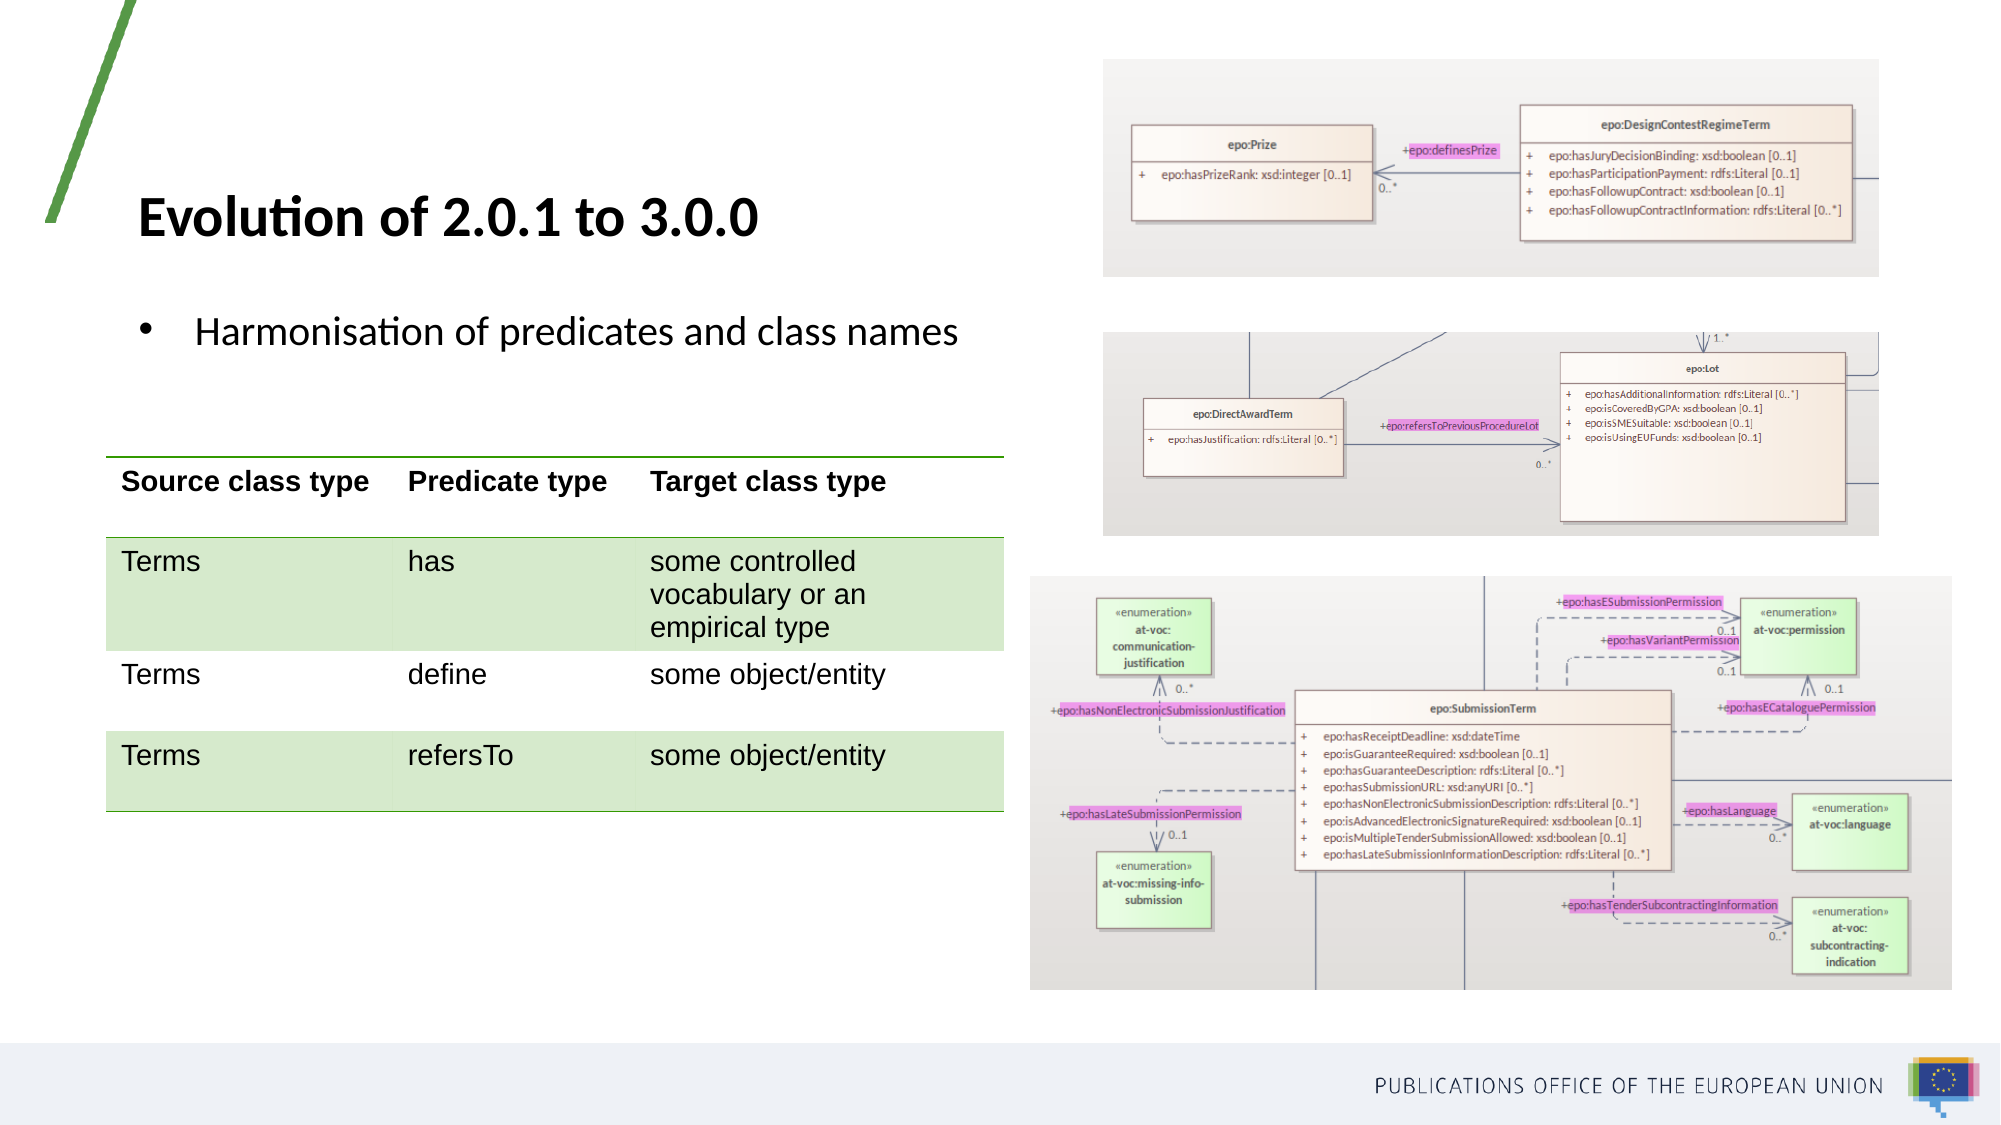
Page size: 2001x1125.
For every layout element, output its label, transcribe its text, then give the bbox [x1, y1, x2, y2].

table_cell Terms [106, 538, 393, 651]
table_cell refersTo [393, 731, 635, 811]
text_box Evolution of 2.0.1 to 3.0.0 [138, 31, 1861, 249]
table_cell some object/entity [635, 731, 1004, 811]
table_header Predicate type [393, 458, 635, 537]
table_cell define [393, 651, 635, 731]
text_box Harmonisation of predicates and class names [138, 296, 987, 367]
table_cell Terms [106, 651, 393, 731]
table_cell some controlled vocabulary or an empirical type [635, 538, 1004, 651]
table_header Source class type [106, 458, 393, 537]
table_cell some object/entity [635, 651, 1004, 731]
table_cell Terms [106, 731, 393, 811]
picture [0, 0, 2001, 1125]
table_cell has [393, 538, 635, 651]
table_header Target class type [635, 458, 1004, 537]
